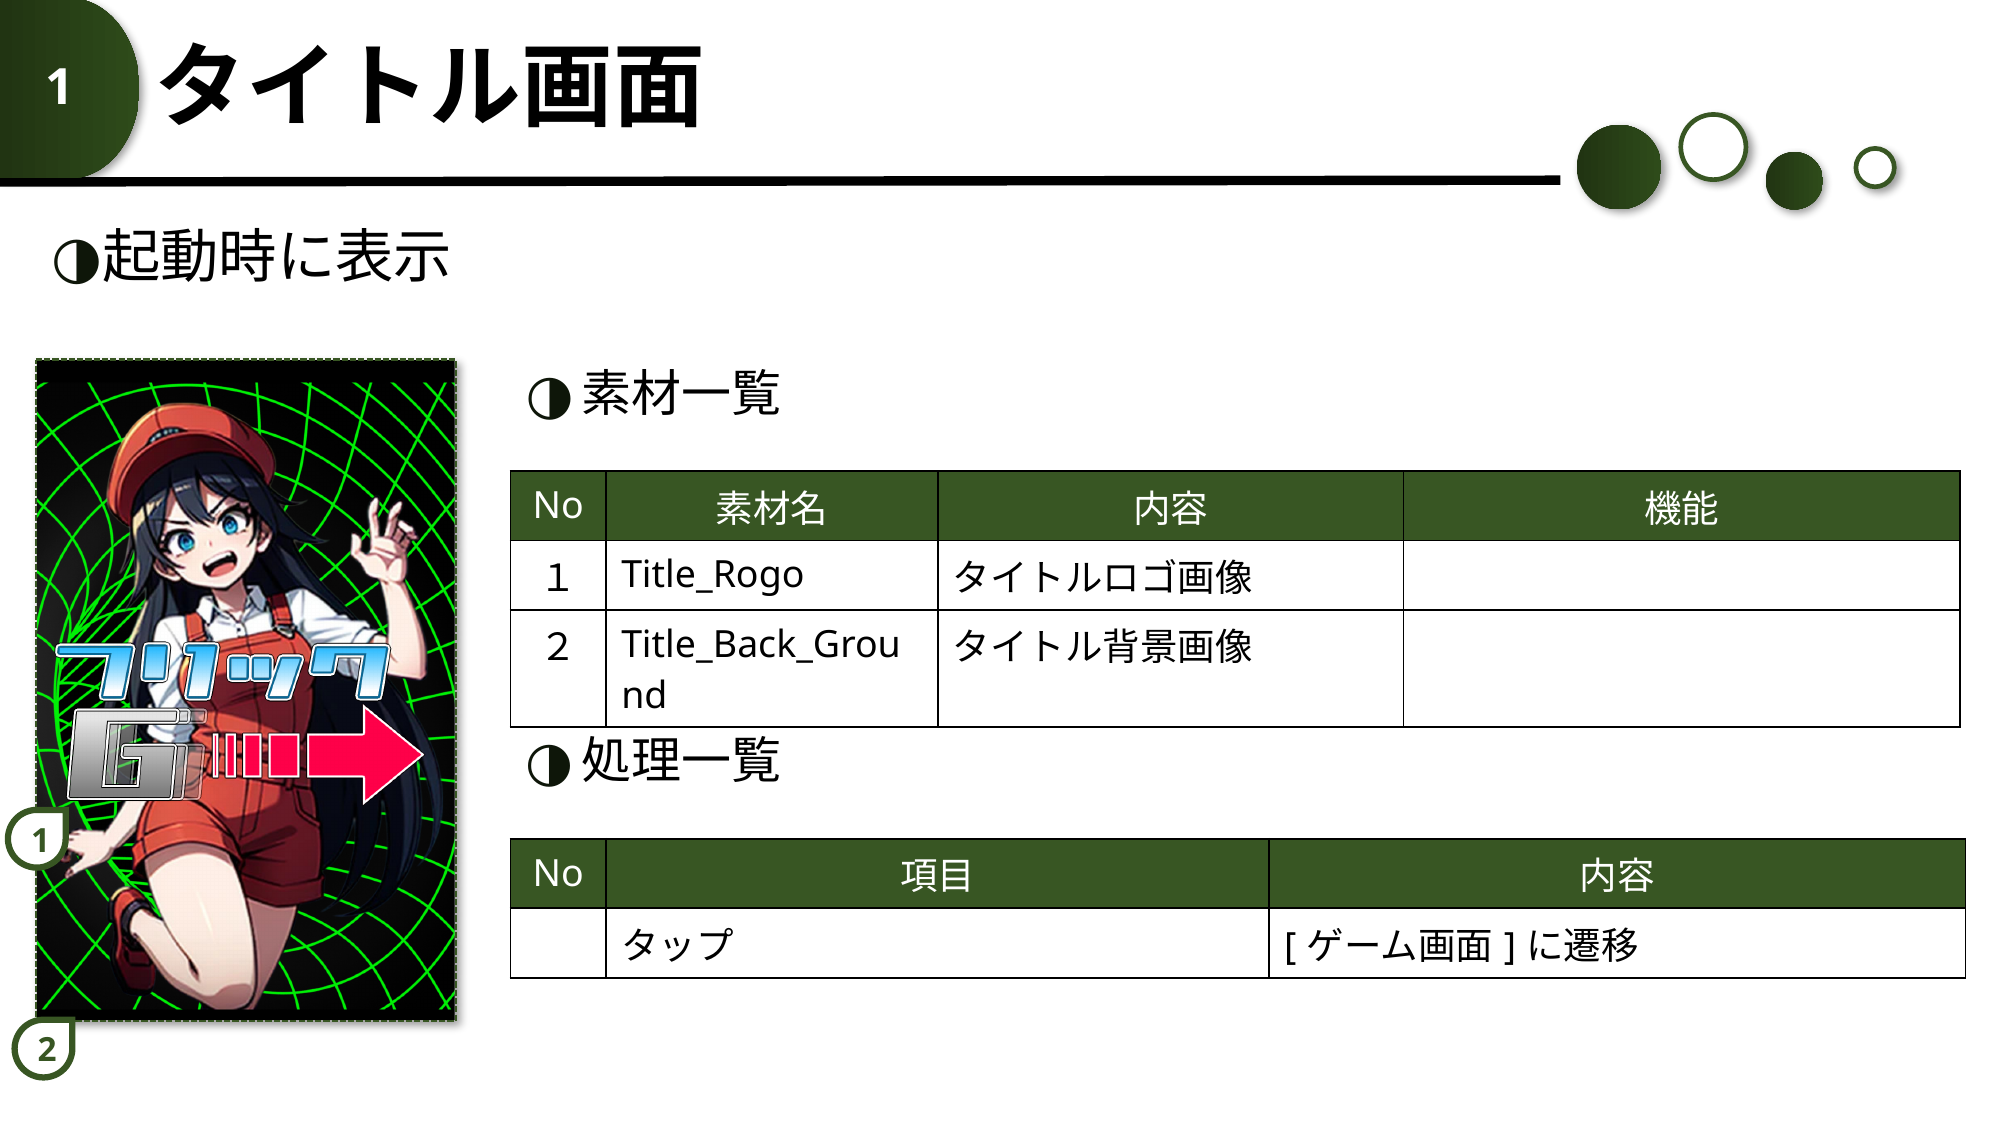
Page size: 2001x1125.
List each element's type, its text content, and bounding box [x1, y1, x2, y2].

list 処理一覧 [510, 728, 1961, 807]
list 素材一覧 [510, 360, 1961, 440]
picture [36, 360, 455, 1020]
table_header 機能 [1404, 472, 1959, 540]
table_header No [511, 840, 605, 907]
table_cell Title_Back_Ground [607, 611, 937, 726]
table_cell [1404, 541, 1959, 609]
table_cell タップ [607, 909, 1268, 977]
list 起動時に表示 [36, 219, 1561, 310]
table_cell タイトルロゴ画像 [939, 541, 1403, 609]
table_cell [511, 909, 605, 977]
table_header 内容 [1270, 840, 1965, 907]
table_cell ２ [511, 611, 605, 726]
slide_number 1 [0, 0, 140, 179]
table_header 素材名 [607, 472, 937, 540]
table_cell Title_Rogo [607, 541, 937, 609]
table_cell [ゲーム画面]に遷移 [1270, 909, 1965, 977]
text_box 2 [13, 1019, 74, 1079]
title タイトル画面 [139, 0, 1563, 181]
table_cell １ [511, 541, 605, 609]
text_box 1 [6, 808, 36, 869]
table_header 項目 [607, 840, 1268, 907]
table_cell [1404, 611, 1959, 726]
table_header 内容 [939, 472, 1403, 540]
table_header No [511, 472, 605, 540]
table_cell タイトル背景画像 [939, 611, 1403, 726]
